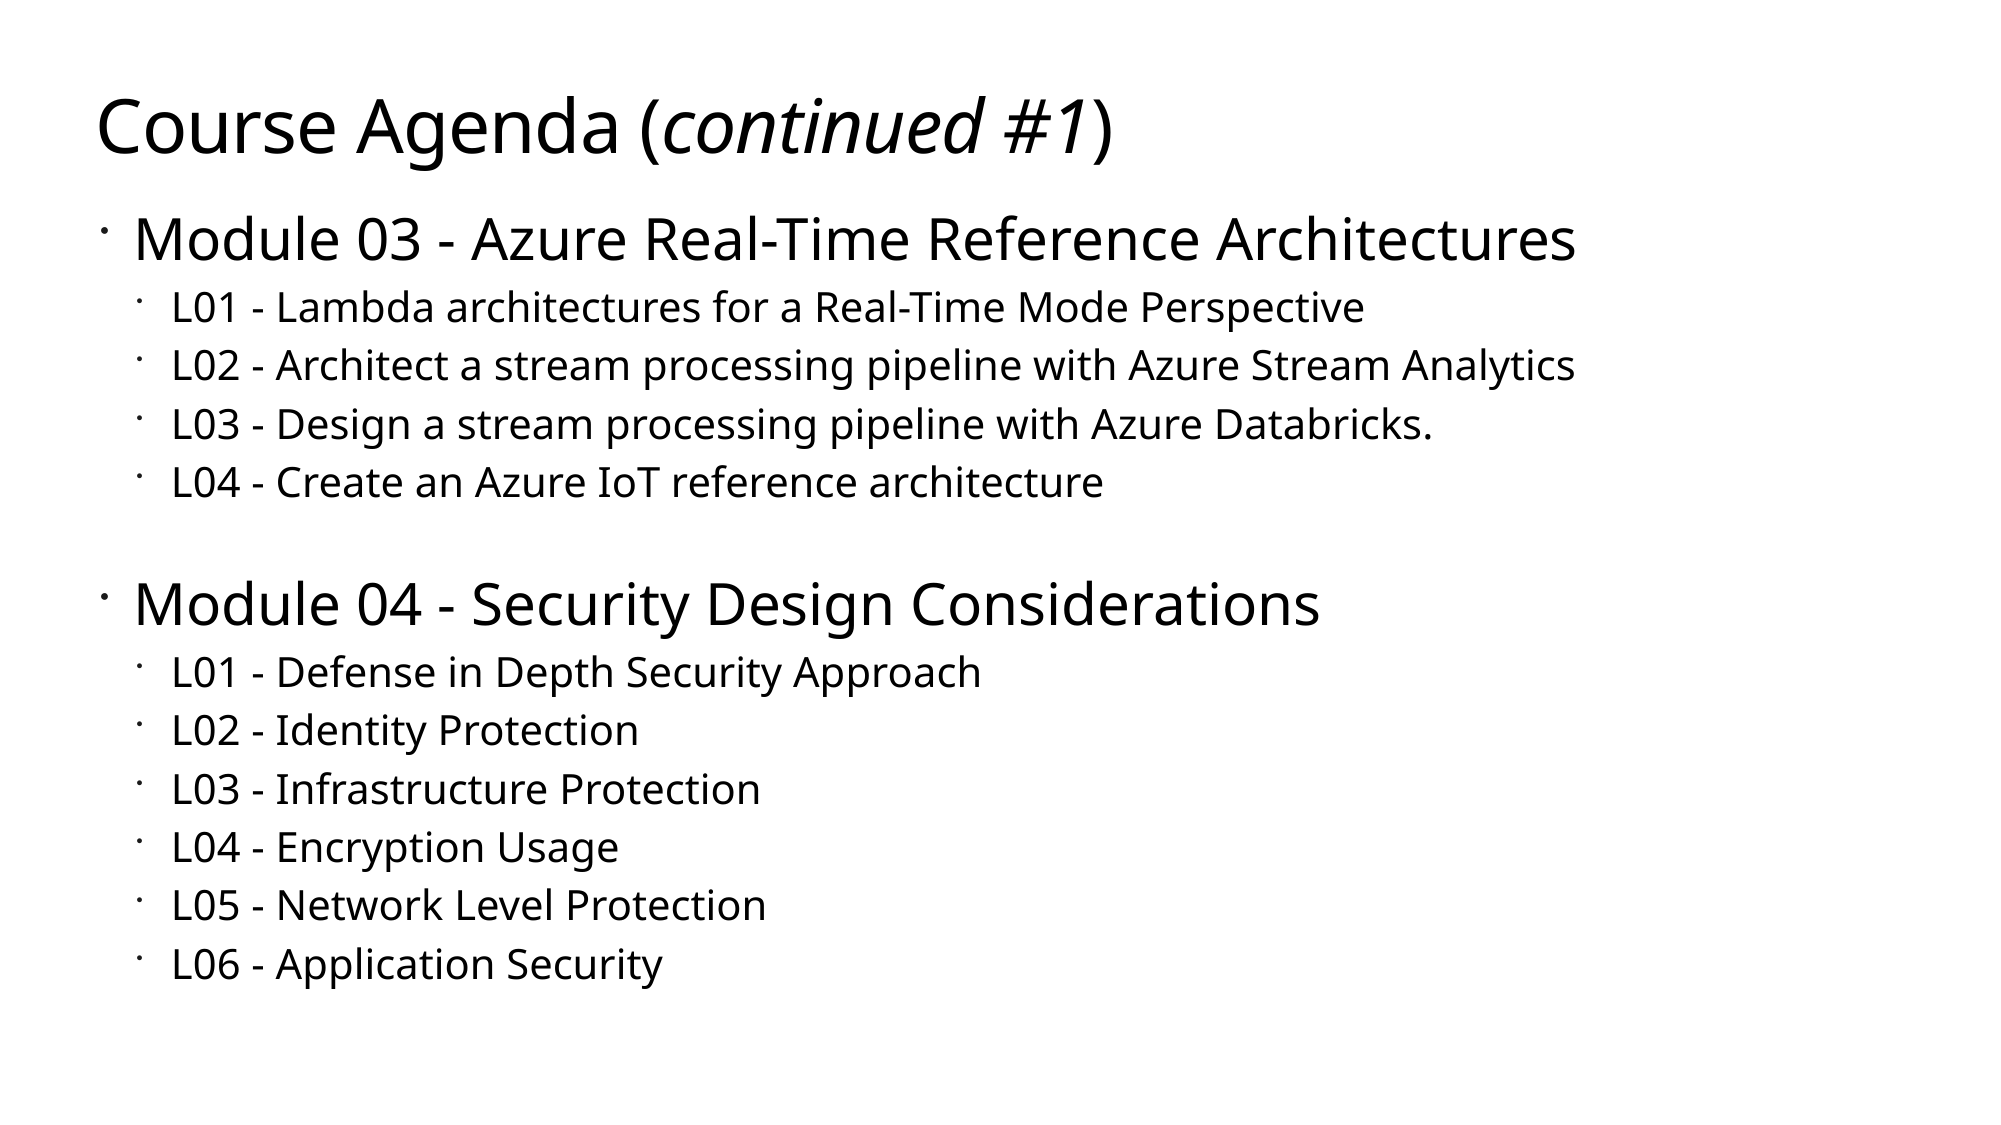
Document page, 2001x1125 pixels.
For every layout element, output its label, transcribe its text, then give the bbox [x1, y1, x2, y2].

title Course Agenda (continued #1) [95, 78, 1904, 170]
list Module 03 - Azure Real-Time Reference Architectures L01 - Lambda architectures for a Real-Time Mode Perspective L02 - Architect a stream processing pipeline with Azure Stream Analytics L03 - Design a stream processing pipeline with Azure Databricks. L04 - Create an Azure IoT reference architecture Module 04 - Security Design Considerations L01 - Defense in Depth Security Approach L02 - Identity Protection L03 - Infrastructure Protection L04 - Encryption Usage L05 - Network Level Protection L06 - Application Security [95, 202, 1904, 1015]
